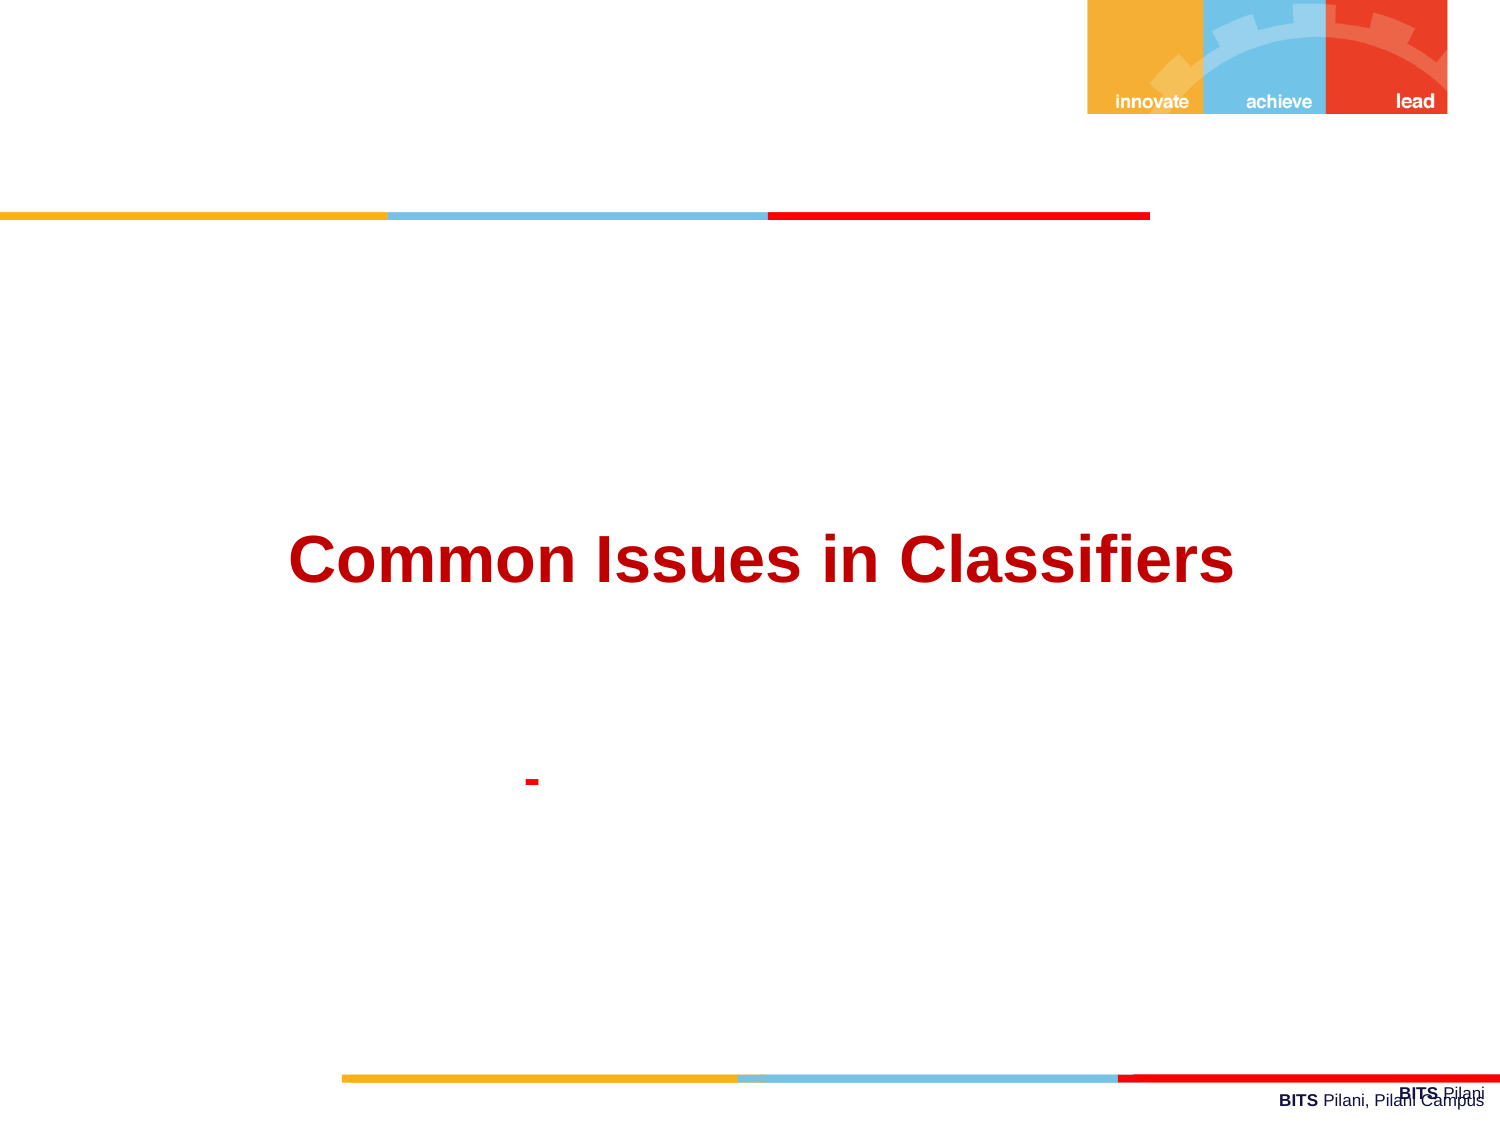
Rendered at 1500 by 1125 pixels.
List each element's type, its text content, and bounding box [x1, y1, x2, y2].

title Common Issues in Classifiers [87, 500, 1438, 613]
text_box - [508, 737, 553, 813]
picture [1087, 0, 1448, 114]
